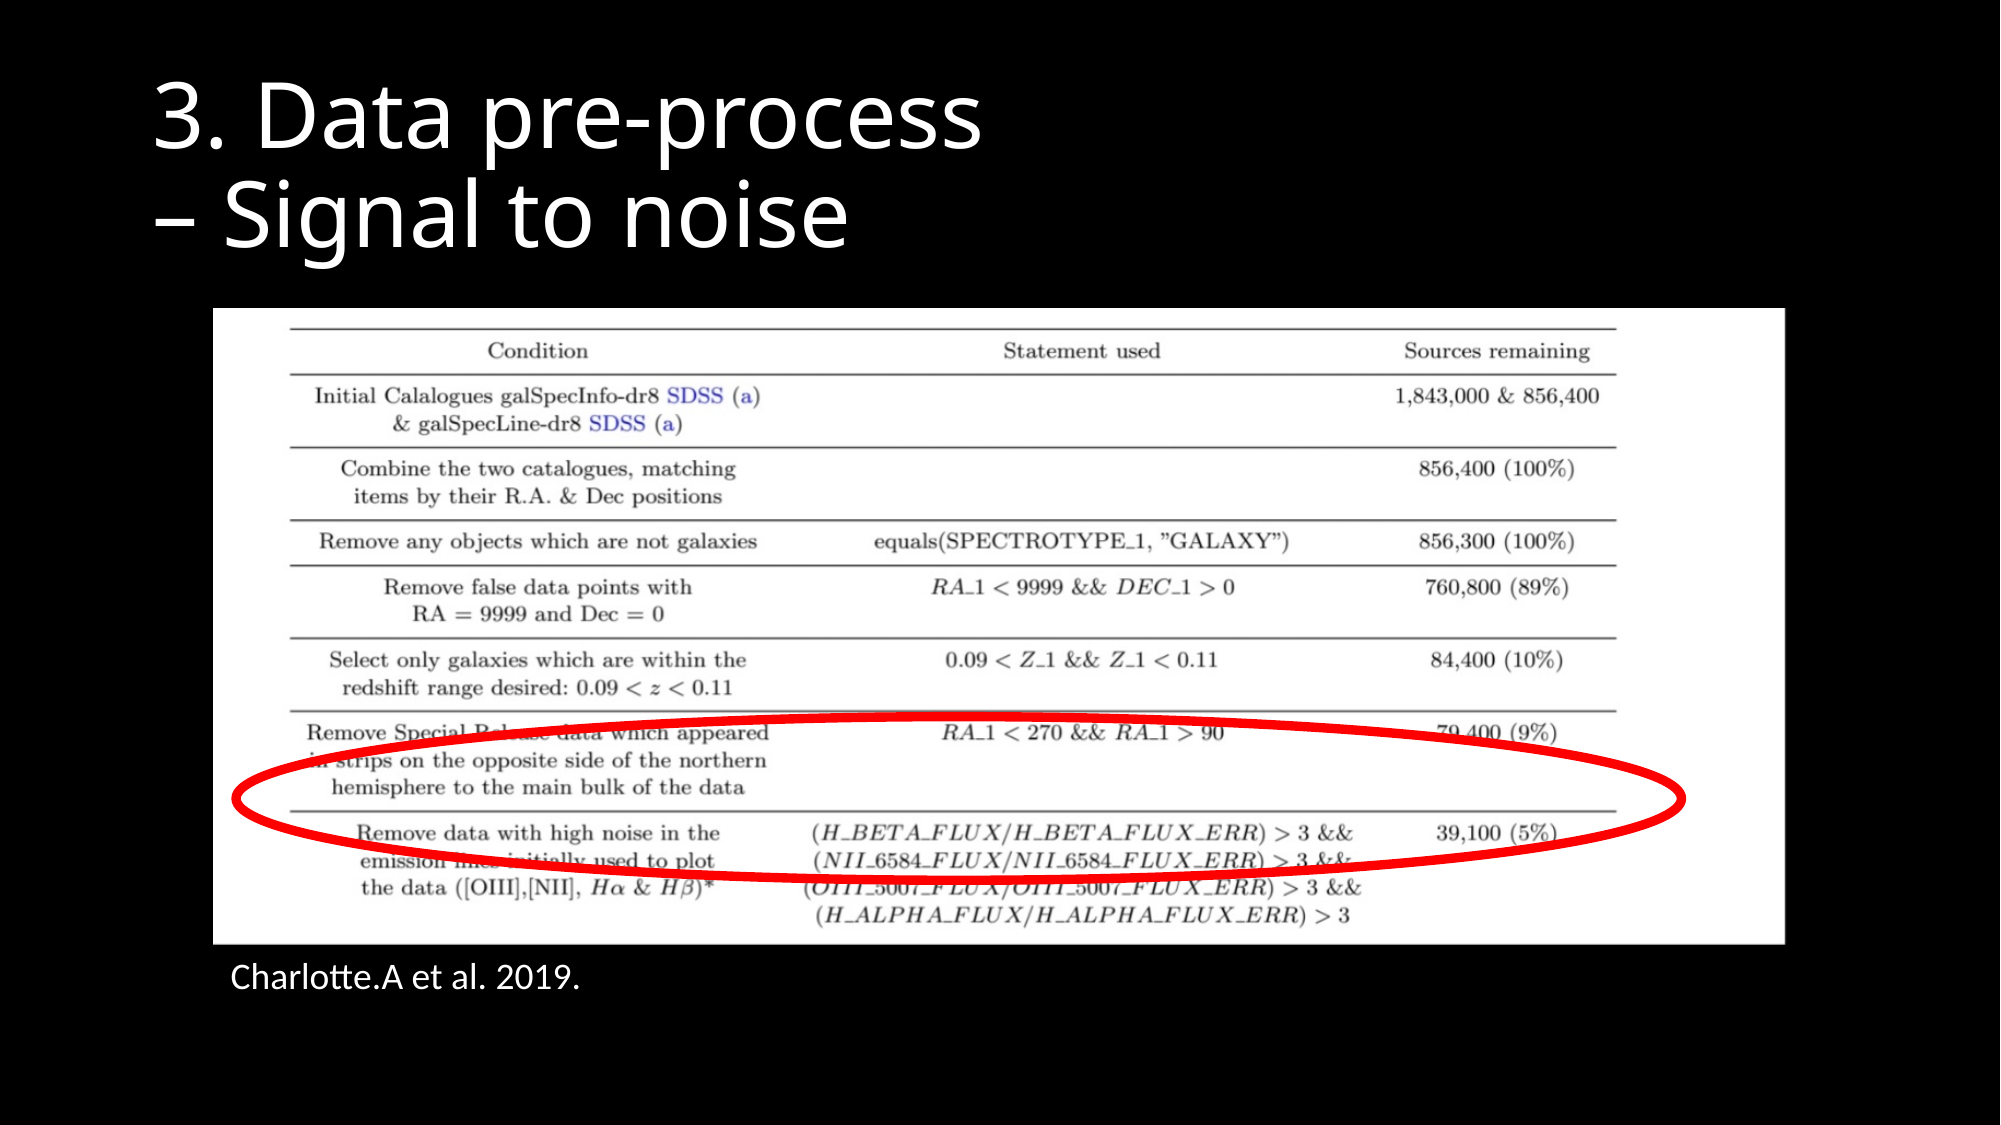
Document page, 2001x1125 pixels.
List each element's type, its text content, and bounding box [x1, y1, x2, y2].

title 3. Data pre-process – Signal to noise [137, 59, 1863, 278]
text_box Charlotte.A et al. 2019. [215, 945, 597, 1005]
picture [213, 308, 1787, 945]
